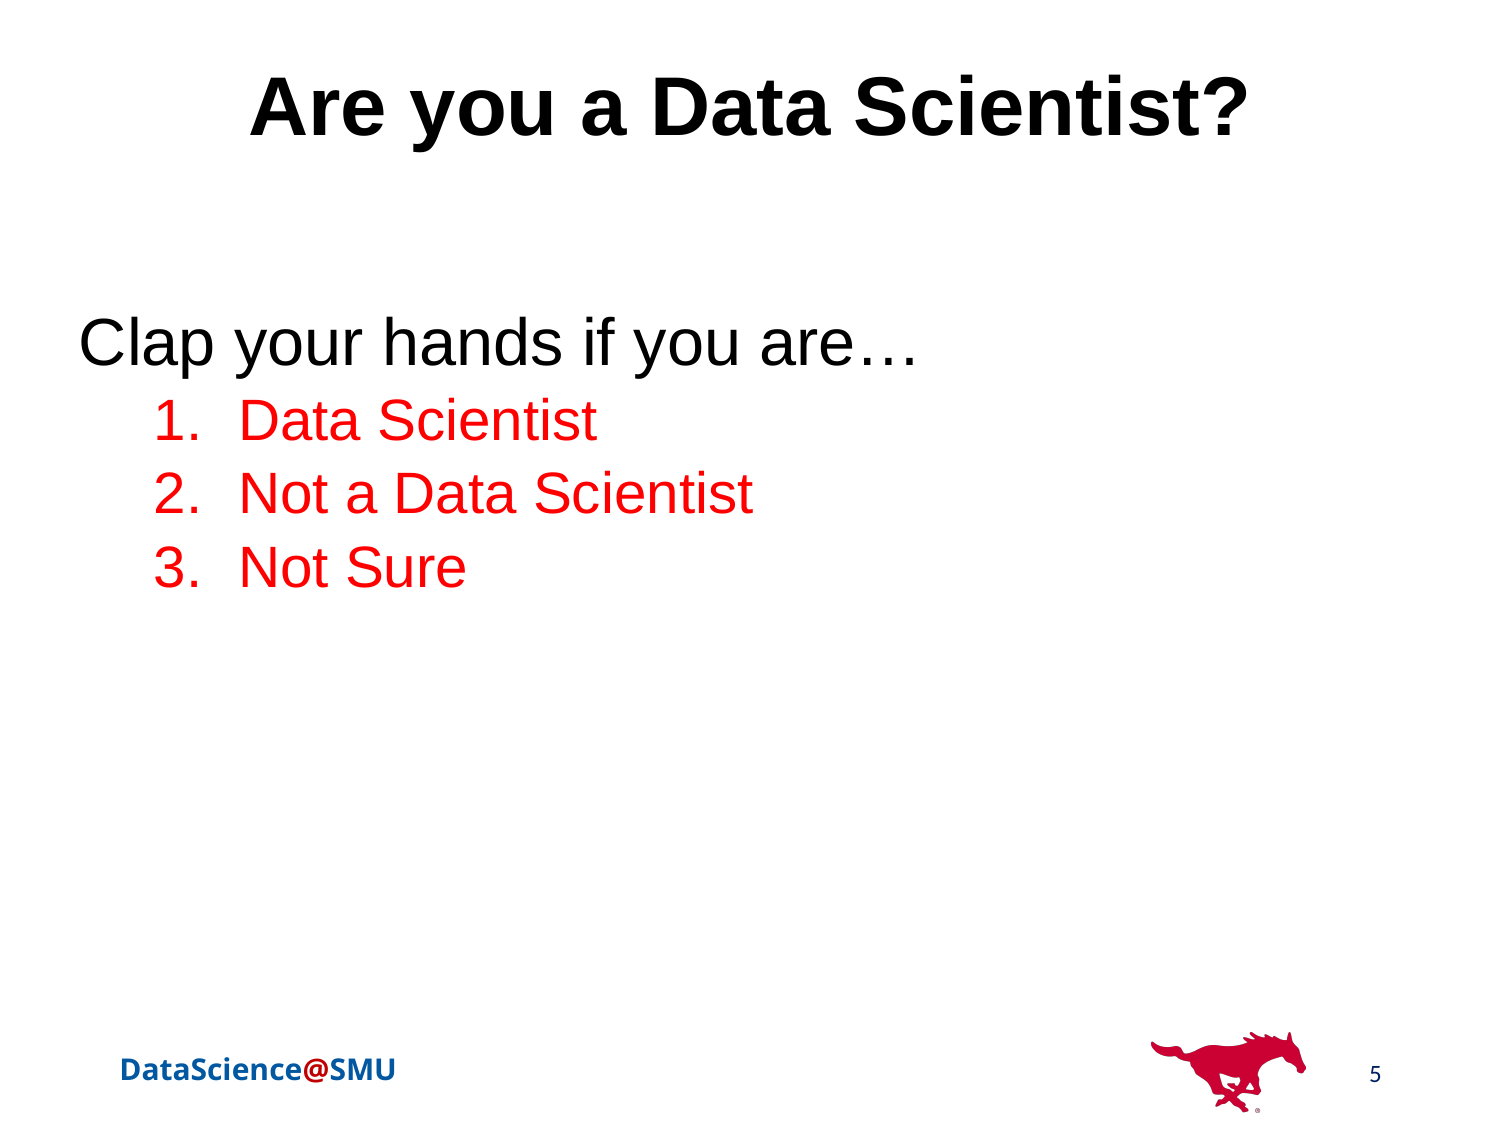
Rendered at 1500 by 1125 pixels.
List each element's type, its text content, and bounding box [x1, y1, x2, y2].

list Clap your hands if you are… Data Scientist Not a Data Scientist Not Sure [64, 300, 1011, 725]
title Are you a Data Scientist? [103, 0, 1397, 218]
picture [1151, 1103, 1306, 1113]
slide_number 5 [1059, 1042, 1397, 1103]
picture [1151, 1032, 1306, 1042]
